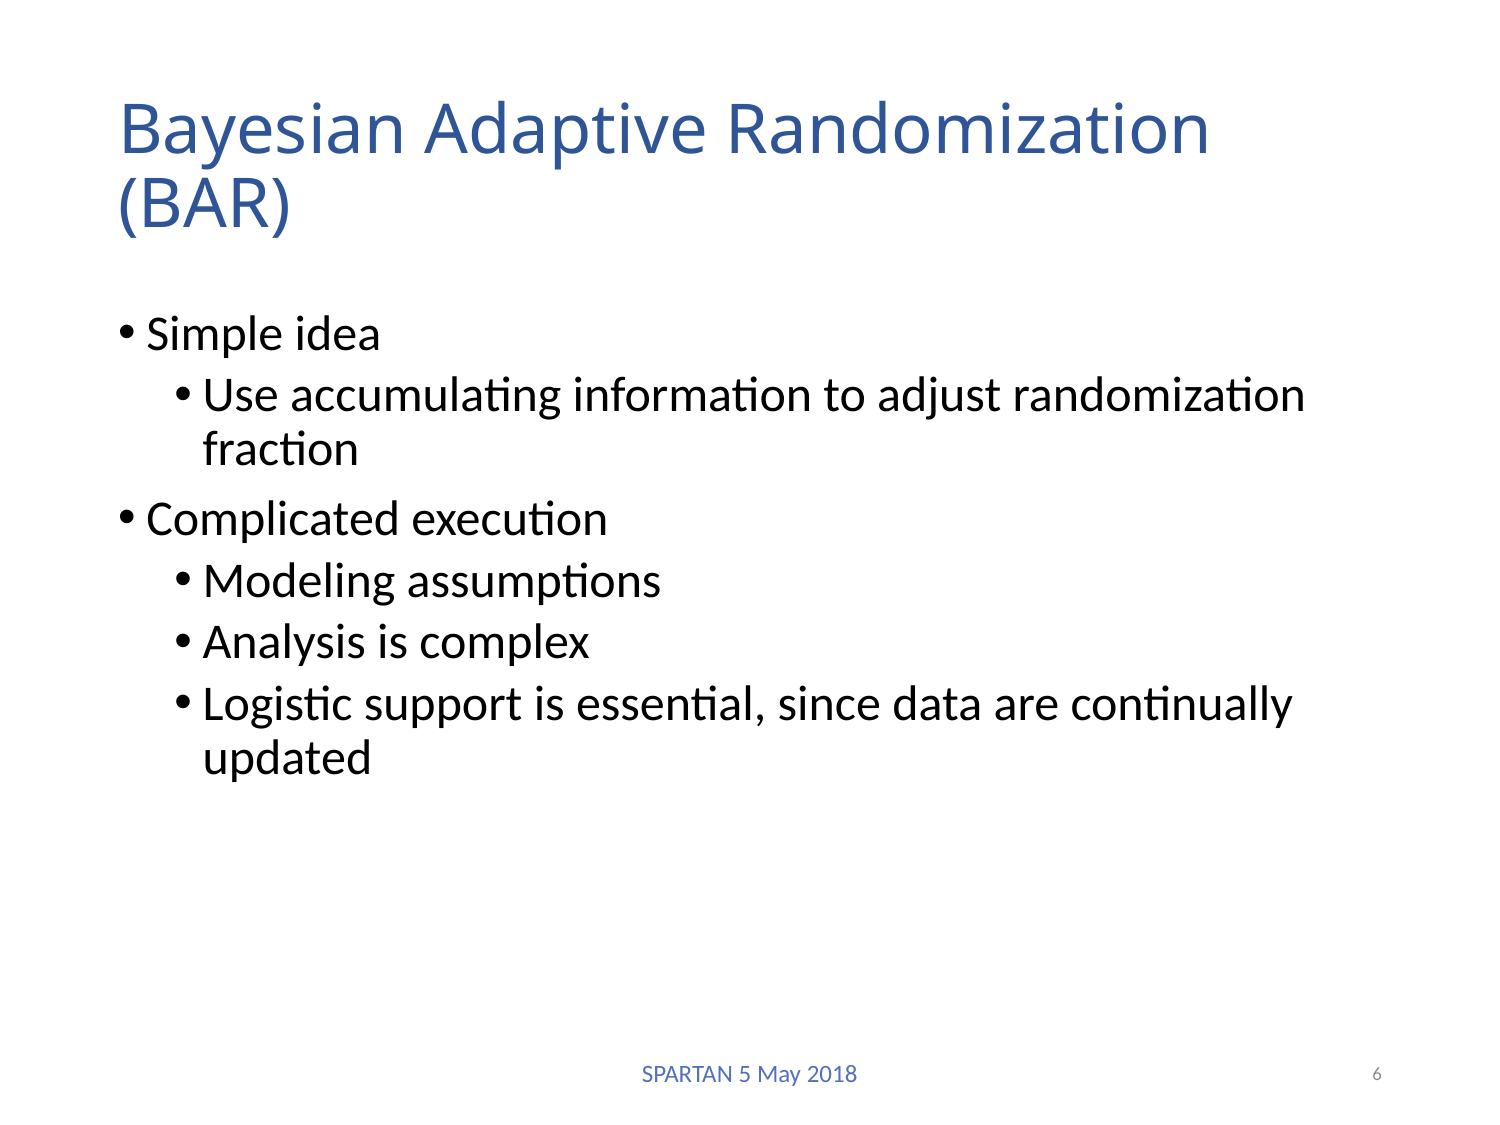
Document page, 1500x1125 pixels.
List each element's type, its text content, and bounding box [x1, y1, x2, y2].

list Simple idea Use accumulating information to adjust randomization fraction Complicated execution Modeling assumptions Analysis is complex Logistic support is essential, since data are continually updated [103, 299, 1397, 1014]
slide_number 6 [1059, 1042, 1397, 1103]
footer SPARTAN 5 May 2018 [496, 1042, 1004, 1103]
title Bayesian Adaptive Randomization (BAR) [103, 59, 1397, 278]
